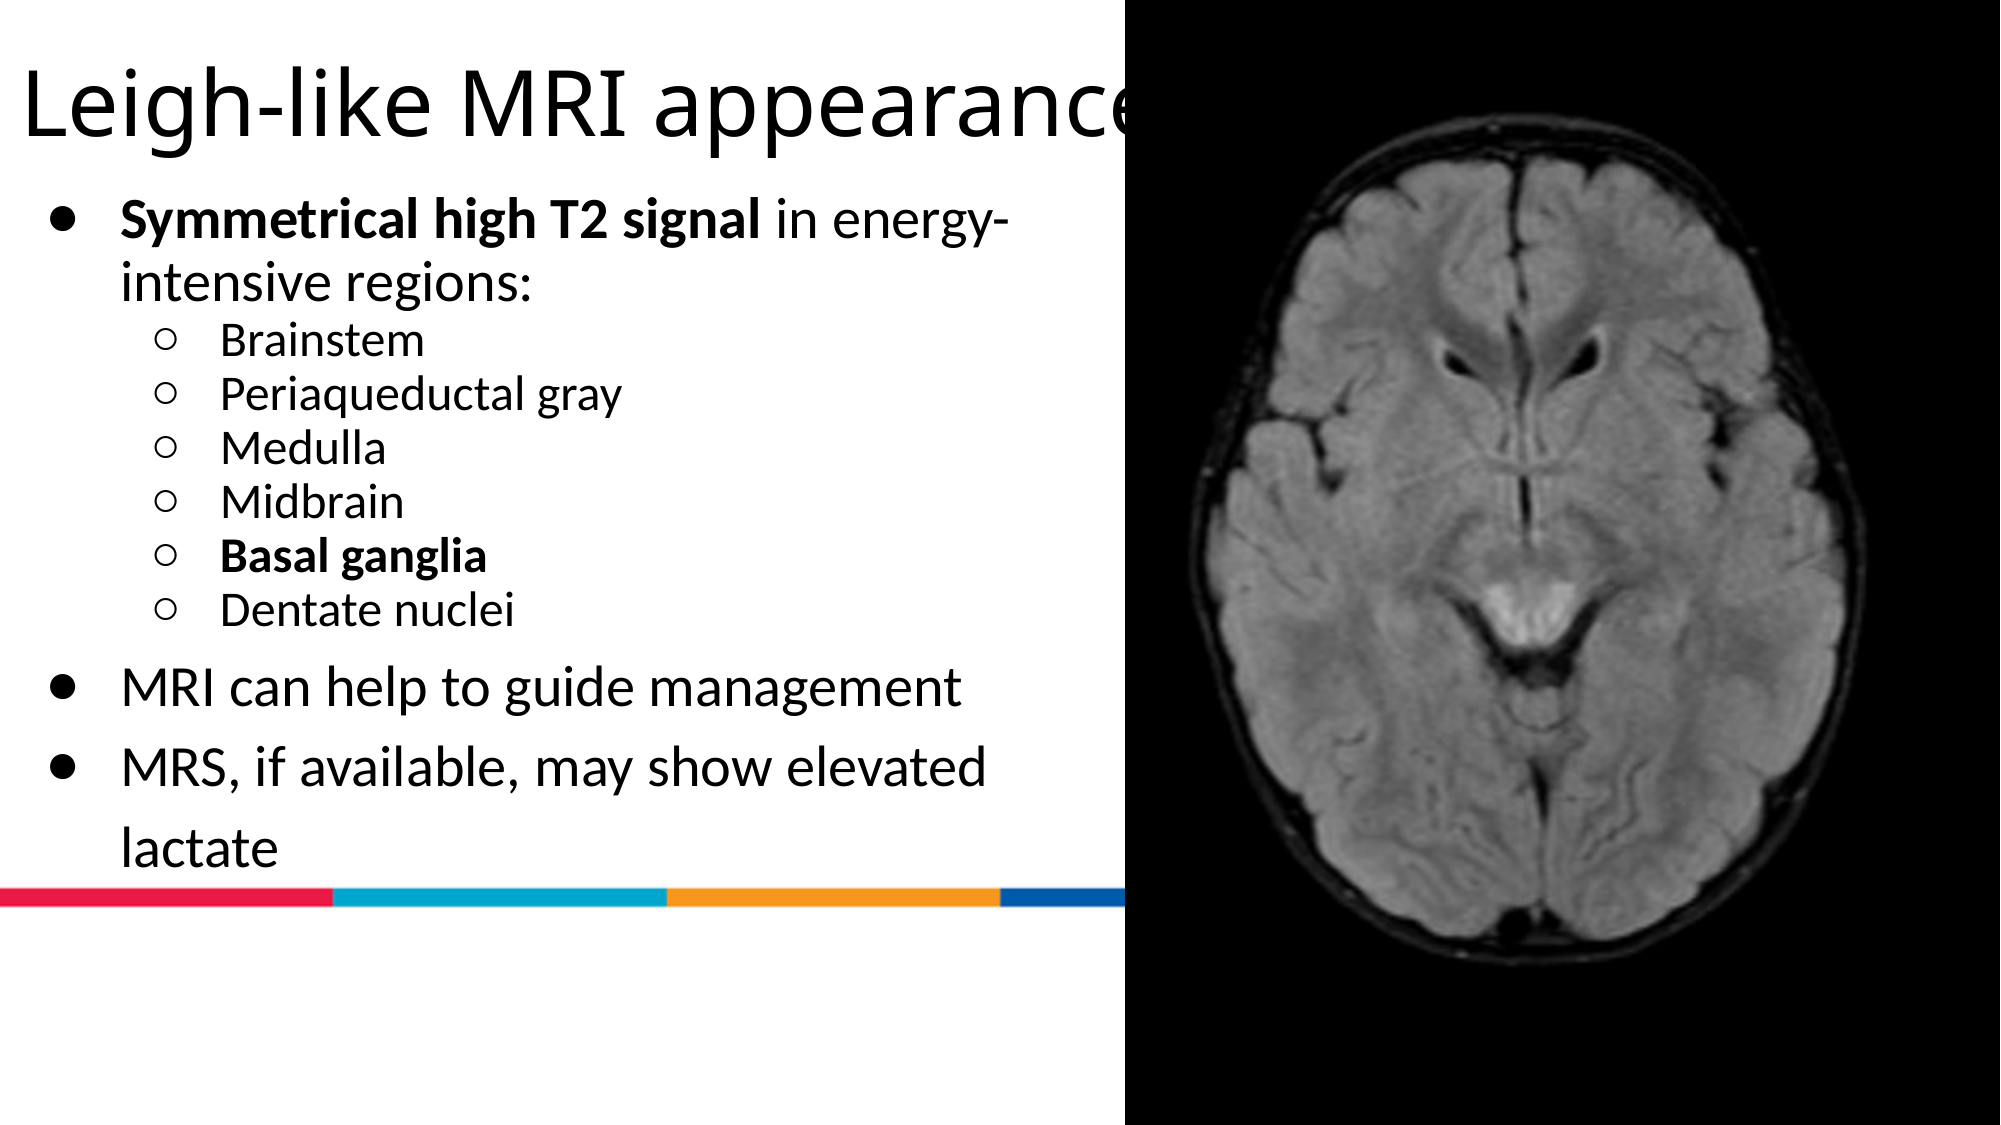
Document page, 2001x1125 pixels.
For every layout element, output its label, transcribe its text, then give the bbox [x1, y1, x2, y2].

title Leigh-like MRI appearance [0, 37, 1124, 163]
list Symmetrical high T2 signal in energy-intensive regions: Brainstem Periaqueductal gray Medulla Midbrain Basal ganglia Dentate nuclei MRI can help to guide management MRS, if available, may show elevated lactate [0, 167, 1117, 1004]
picture [0, 0, 2000, 1125]
